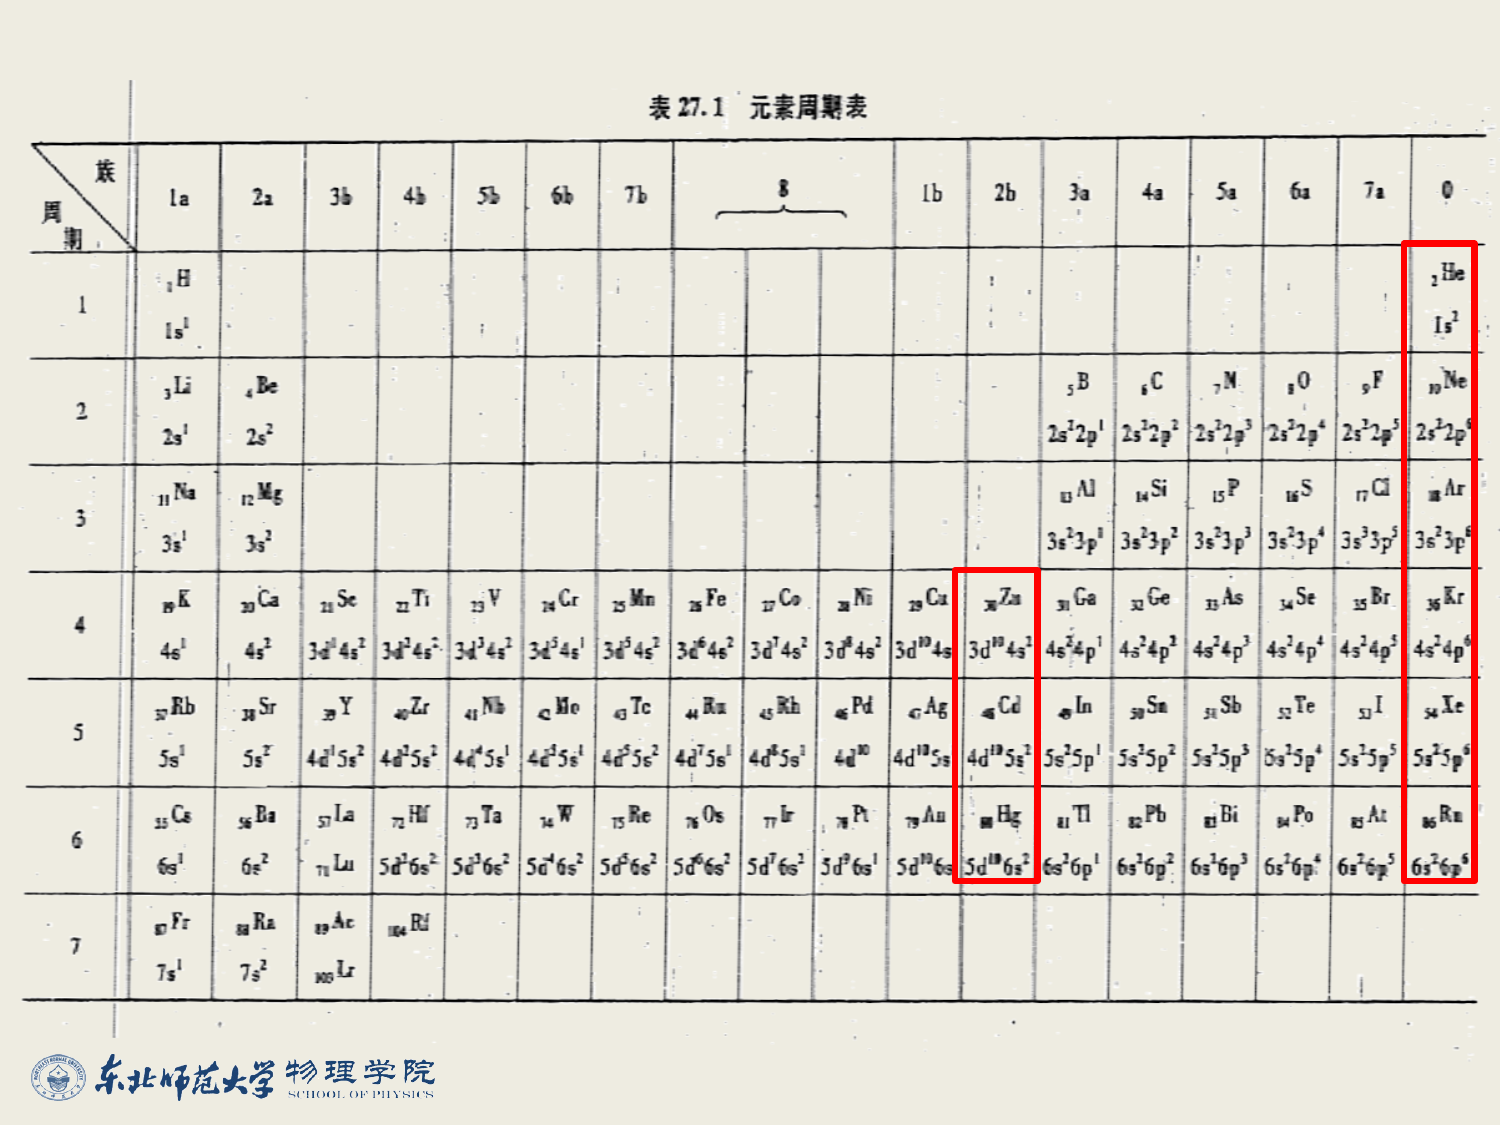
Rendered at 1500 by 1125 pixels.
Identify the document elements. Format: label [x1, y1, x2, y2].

picture [8, 90, 1500, 1050]
picture [20, 1054, 440, 1101]
